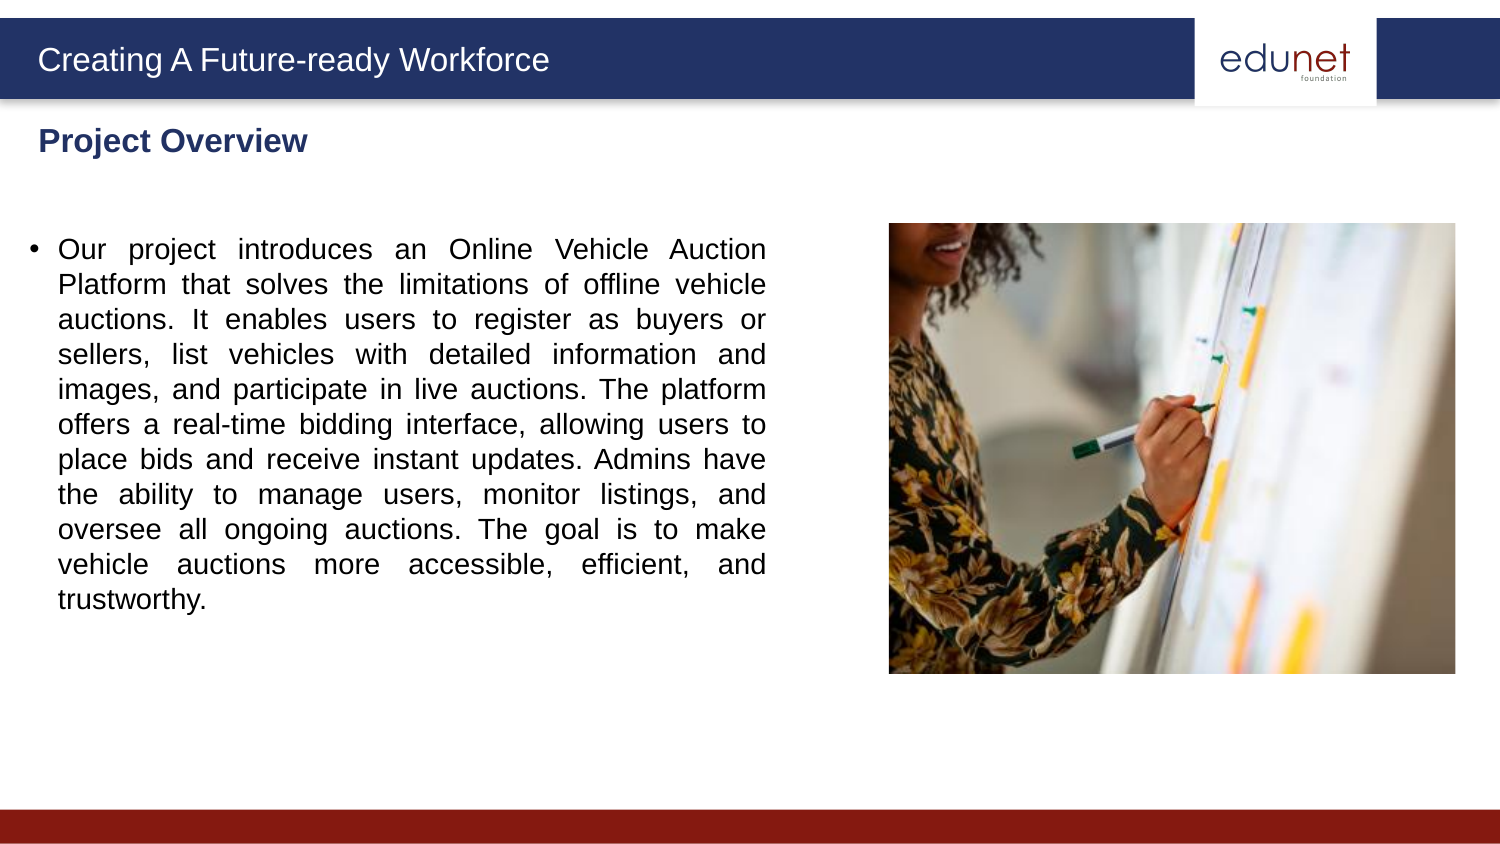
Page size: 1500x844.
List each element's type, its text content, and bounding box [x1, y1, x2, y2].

picture [1215, 38, 1356, 86]
picture [888, 222, 1456, 675]
text_box Our project introduces an Online Vehicle Auction Platform that solves the limitations of offline vehicle auctions. It enables users to register as buyers or sellers, list vehicles with detailed information and images, and participate in live auctions. The platform offers a real-time bidding interface, allowing users to place bids and receive instant updates. Admins have the ability to manage users, monitor listings, and oversee all ongoing auctions. The goal is to make vehicle auctions more accessible, efficient, and trustworthy. [14, 223, 783, 623]
text_box Project Overview [23, 112, 750, 167]
